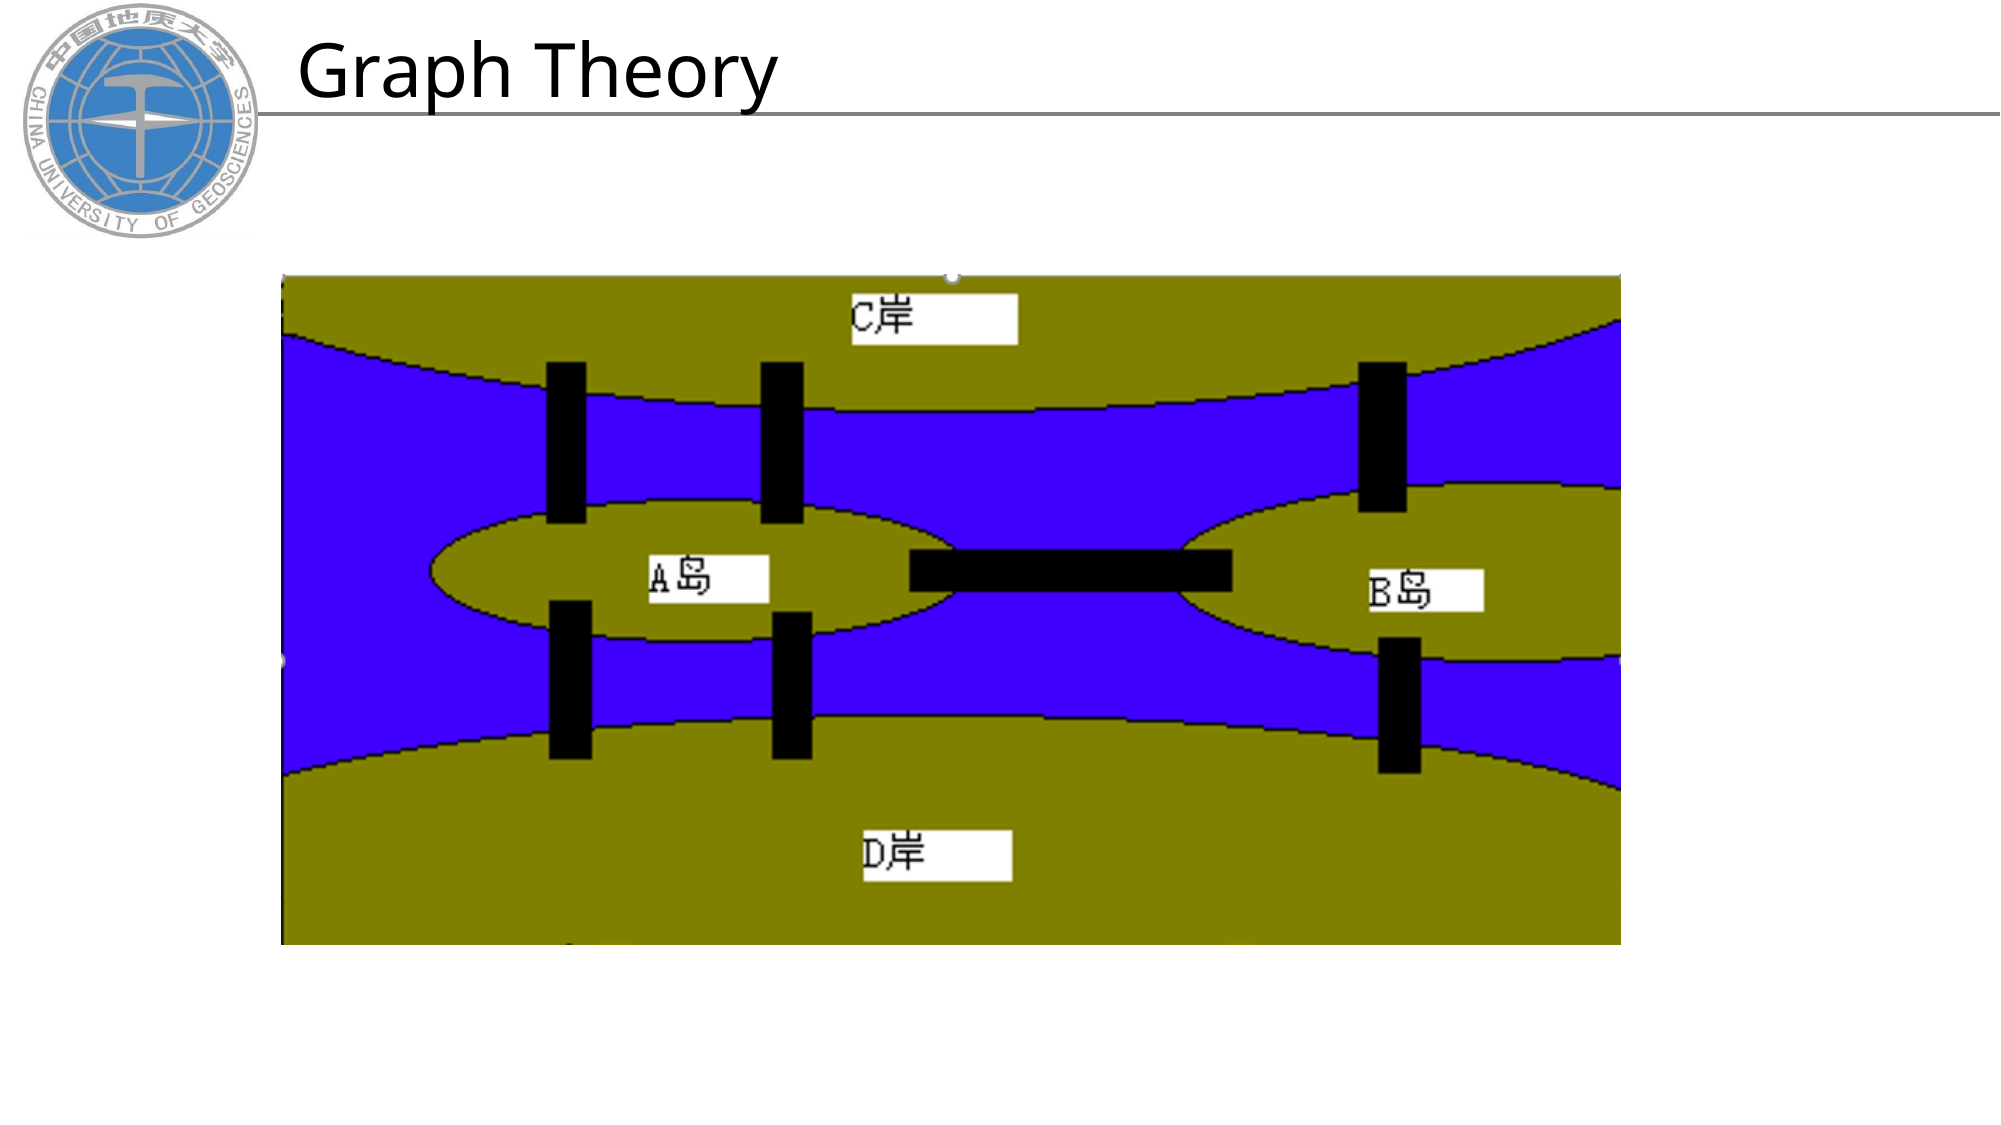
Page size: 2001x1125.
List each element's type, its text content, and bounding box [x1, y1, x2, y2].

text_box Graph Theory [281, 15, 1575, 120]
picture [281, 274, 1621, 945]
picture [21, 3, 258, 239]
